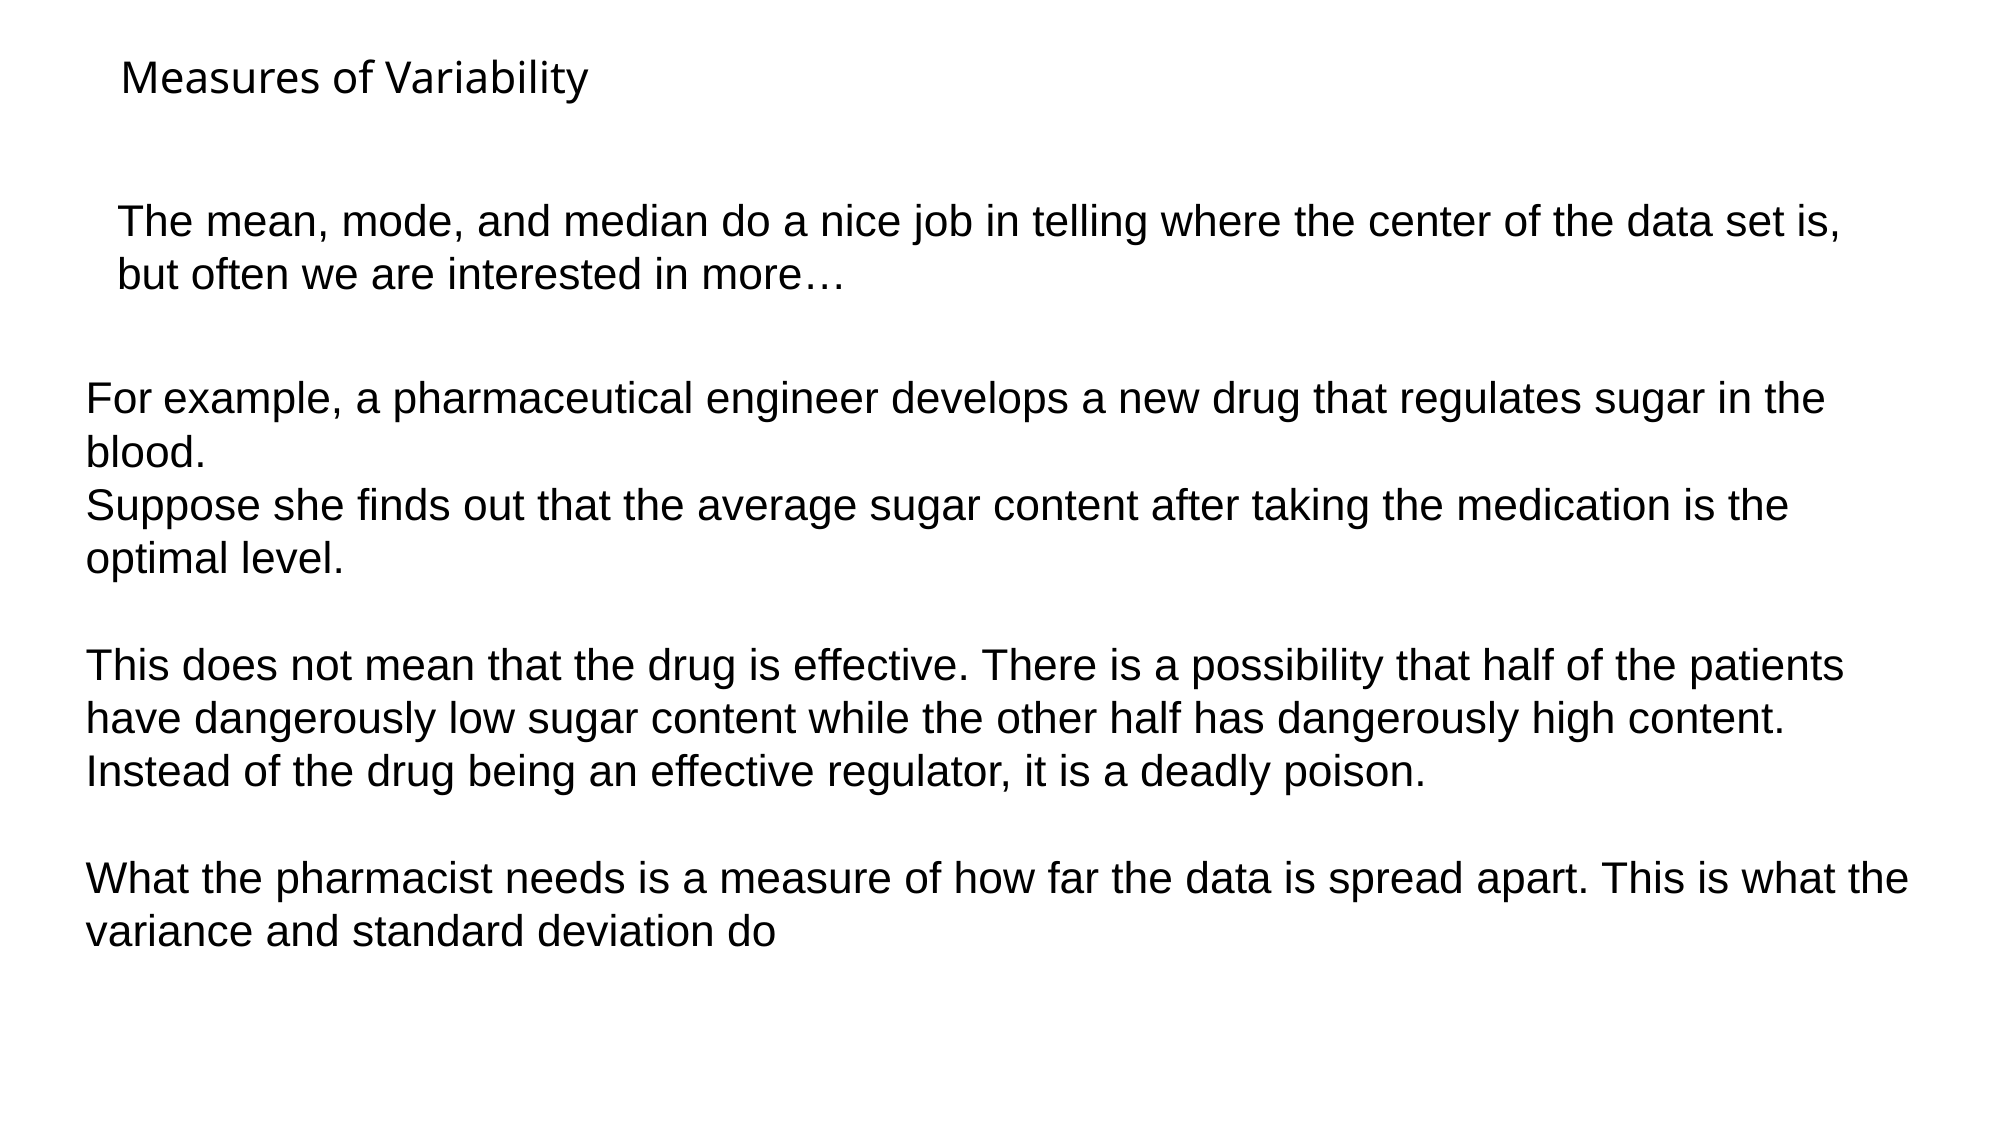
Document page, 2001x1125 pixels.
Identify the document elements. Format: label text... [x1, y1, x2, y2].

text_box For example, a pharmaceutical engineer develops a new drug that regulates sugar in the blood. Suppose she finds out that the average sugar content after taking the medication is the optimal level. This does not mean that the drug is effective. There is a possibility that half of the patients have dangerously low sugar content while the other half has dangerously high content. Instead of the drug being an effective regulator, it is a deadly poison. What the pharmacist needs is a measure of how far the data is spread apart. This is what the variance and standard deviation do [70, 361, 1961, 964]
text_box The mean, mode, and median do a nice job in telling where the center of the data set is, but often we are interested in more… [102, 184, 1882, 307]
title Measures of Variability [99, 45, 1900, 114]
